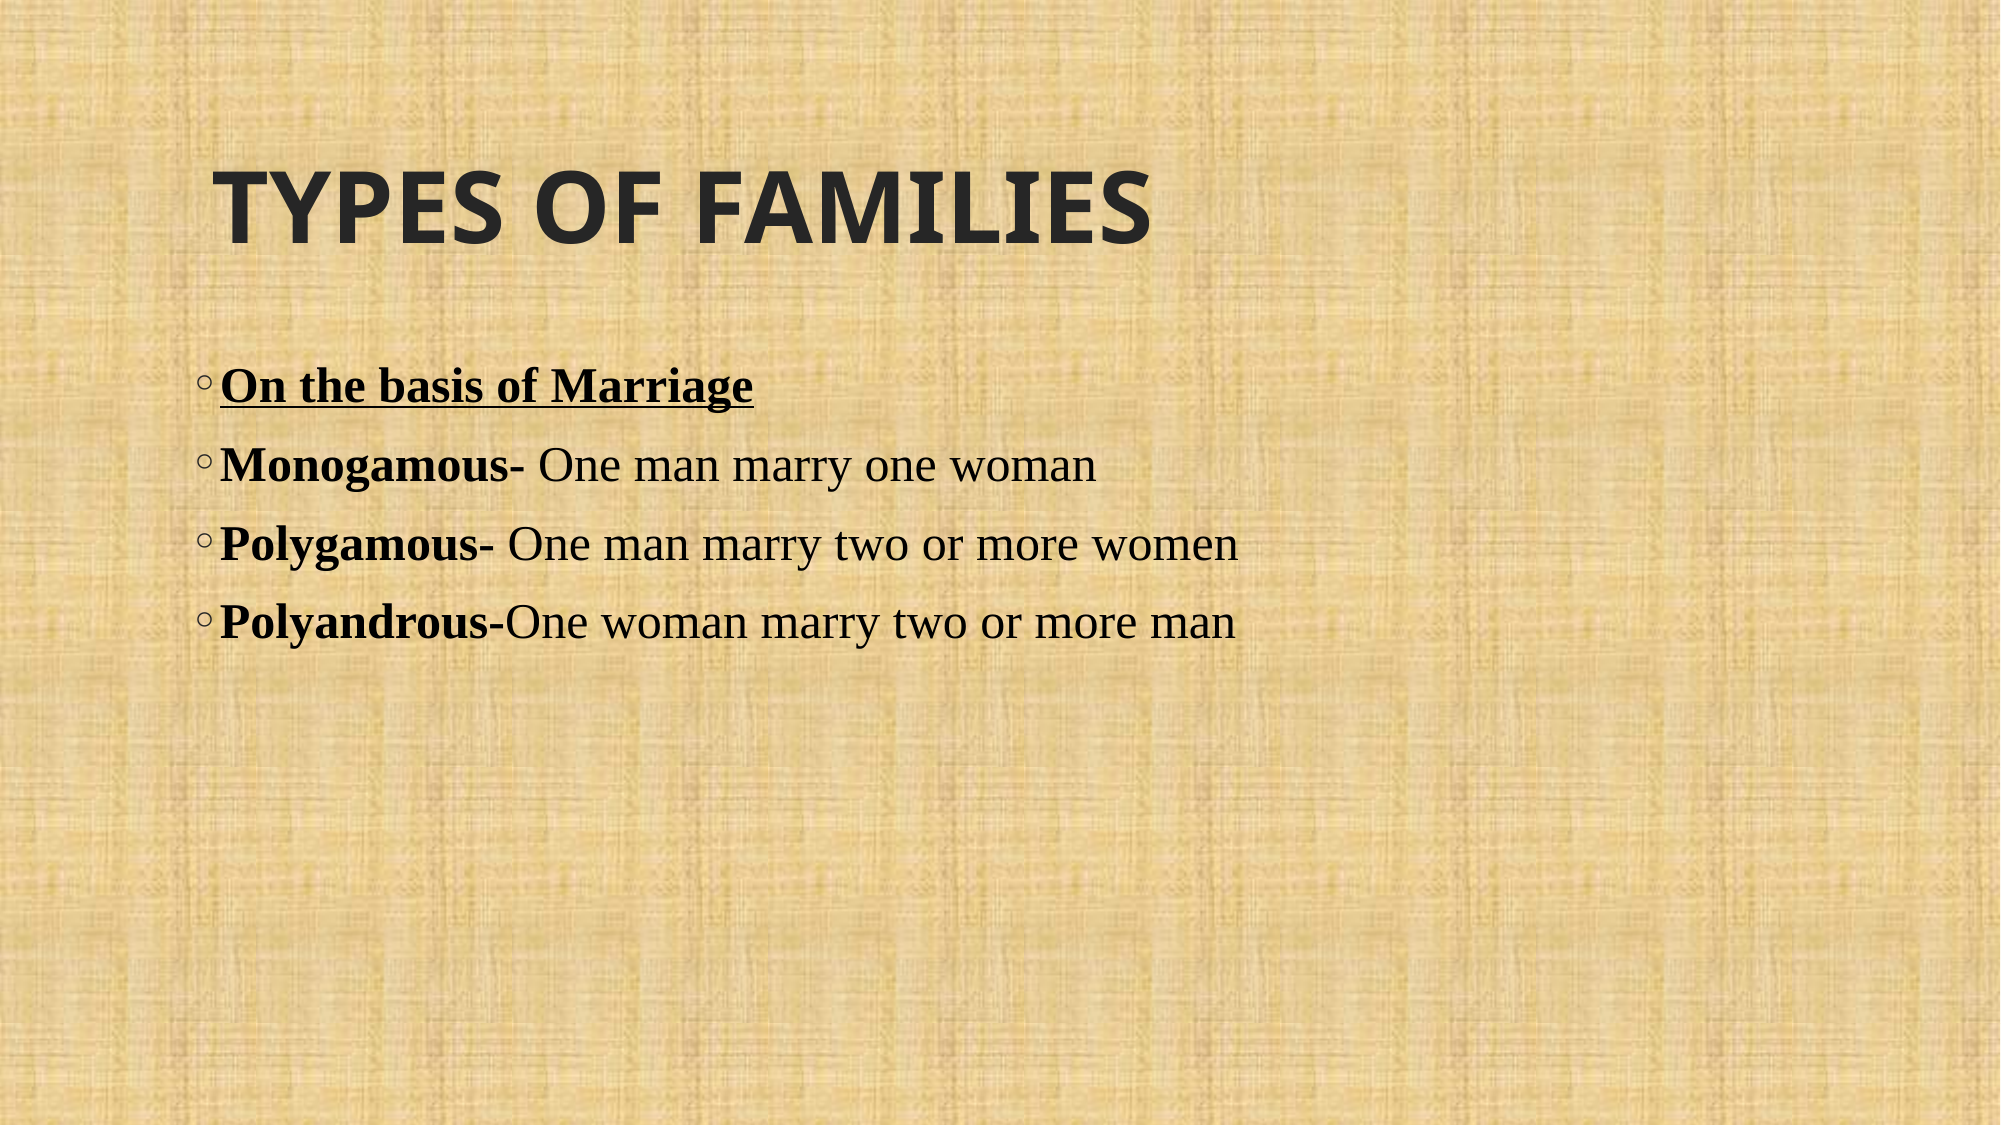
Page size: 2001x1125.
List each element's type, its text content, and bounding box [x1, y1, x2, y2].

title TYPES OF FAMILIES [196, 98, 1847, 324]
list On the basis of Marriage Monogamous- One man marry one woman Polygamous- One man marry two or more women Polyandrous-One woman marry two or more man [174, 345, 1825, 990]
picture [0, 0, 2001, 1125]
